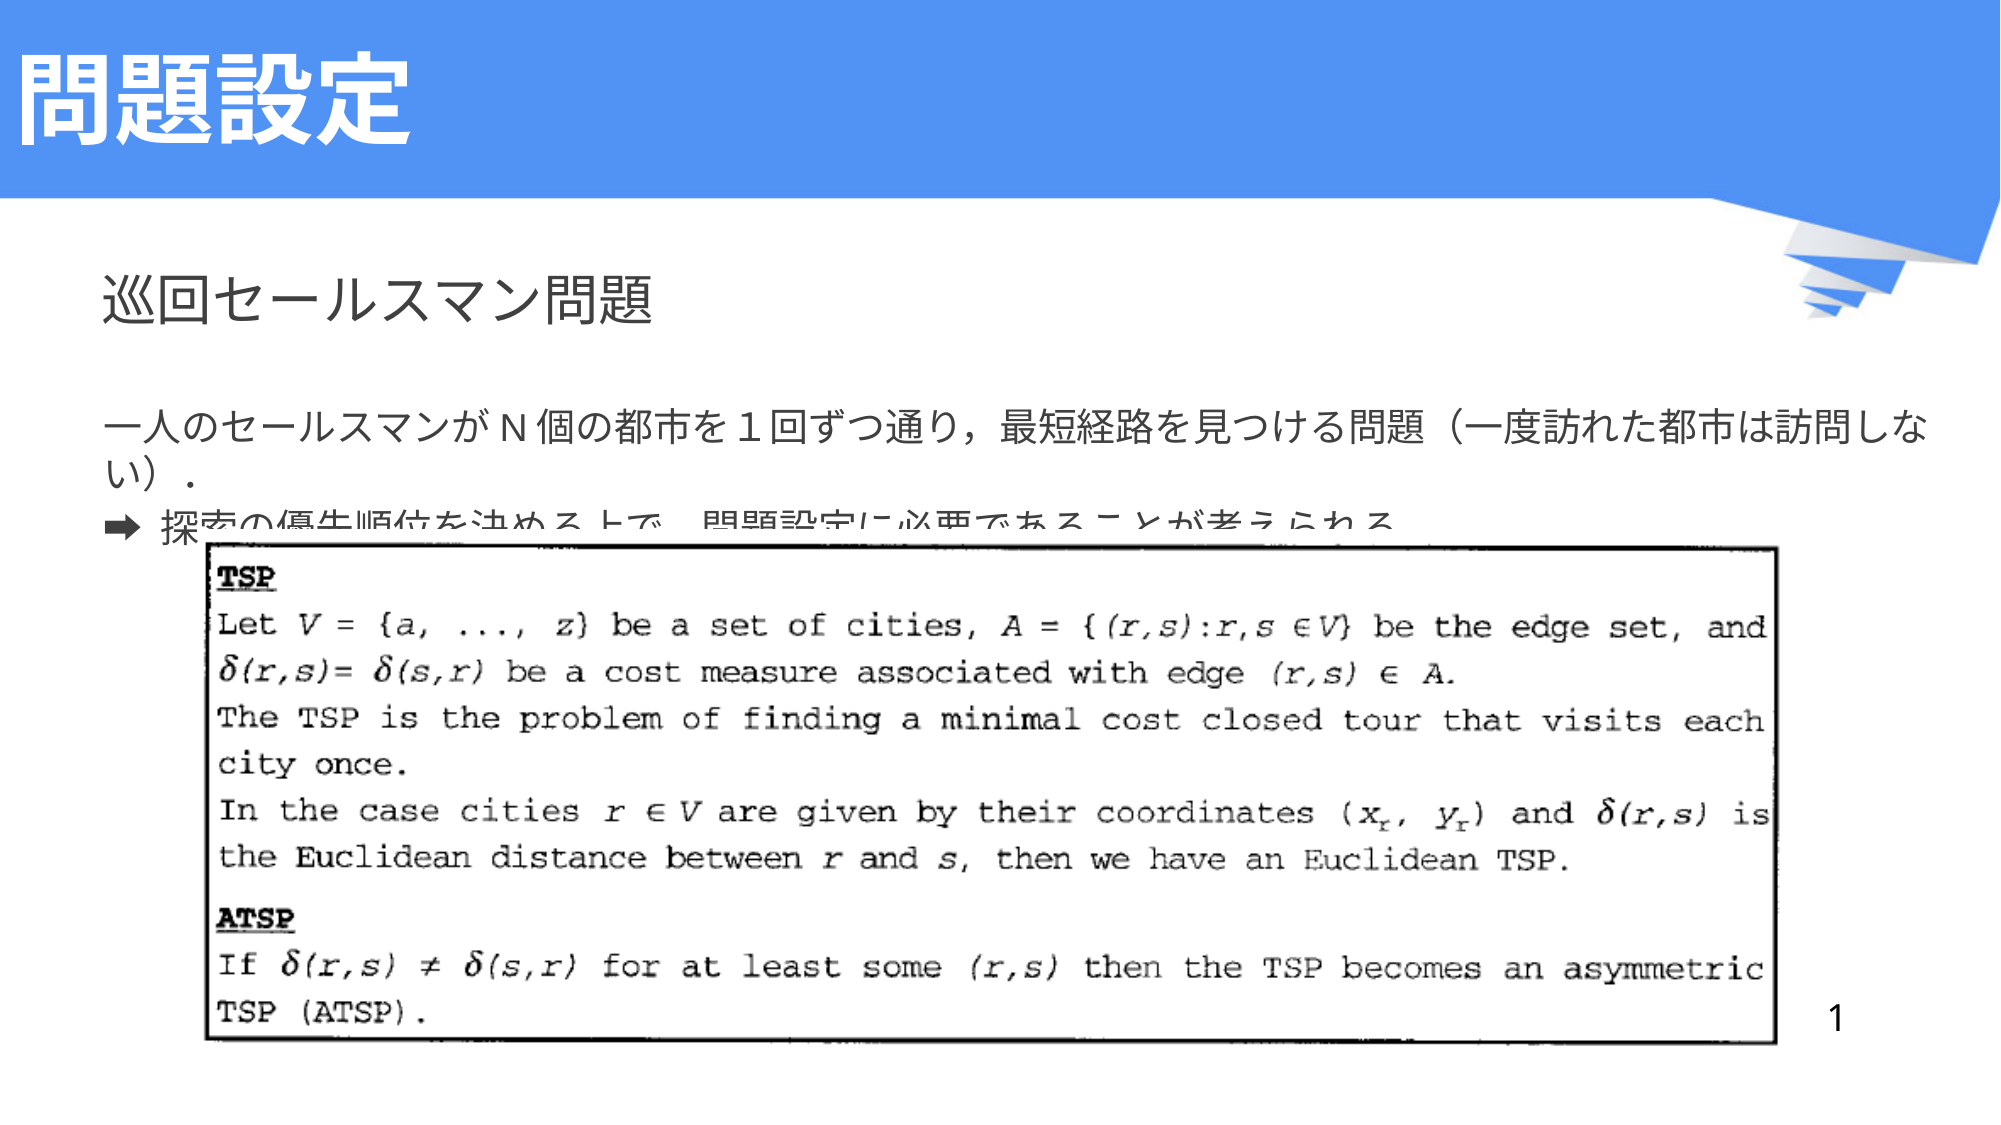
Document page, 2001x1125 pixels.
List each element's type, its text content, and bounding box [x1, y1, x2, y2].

text_box 1 [1811, 986, 1903, 1047]
picture [0, 0, 2001, 1125]
title 問題設定 [0, 0, 2000, 194]
list 巡回セールスマン問題 [86, 247, 1945, 349]
list 一人のセールスマンがN個の都市を１回ずつ通り，最短経路を見つける問題（一度訪れた都市は訪問しない）． ➡ 探索の優先順位を決める上で，問題設定に必要であることが考えられる． [38, 395, 1948, 1051]
